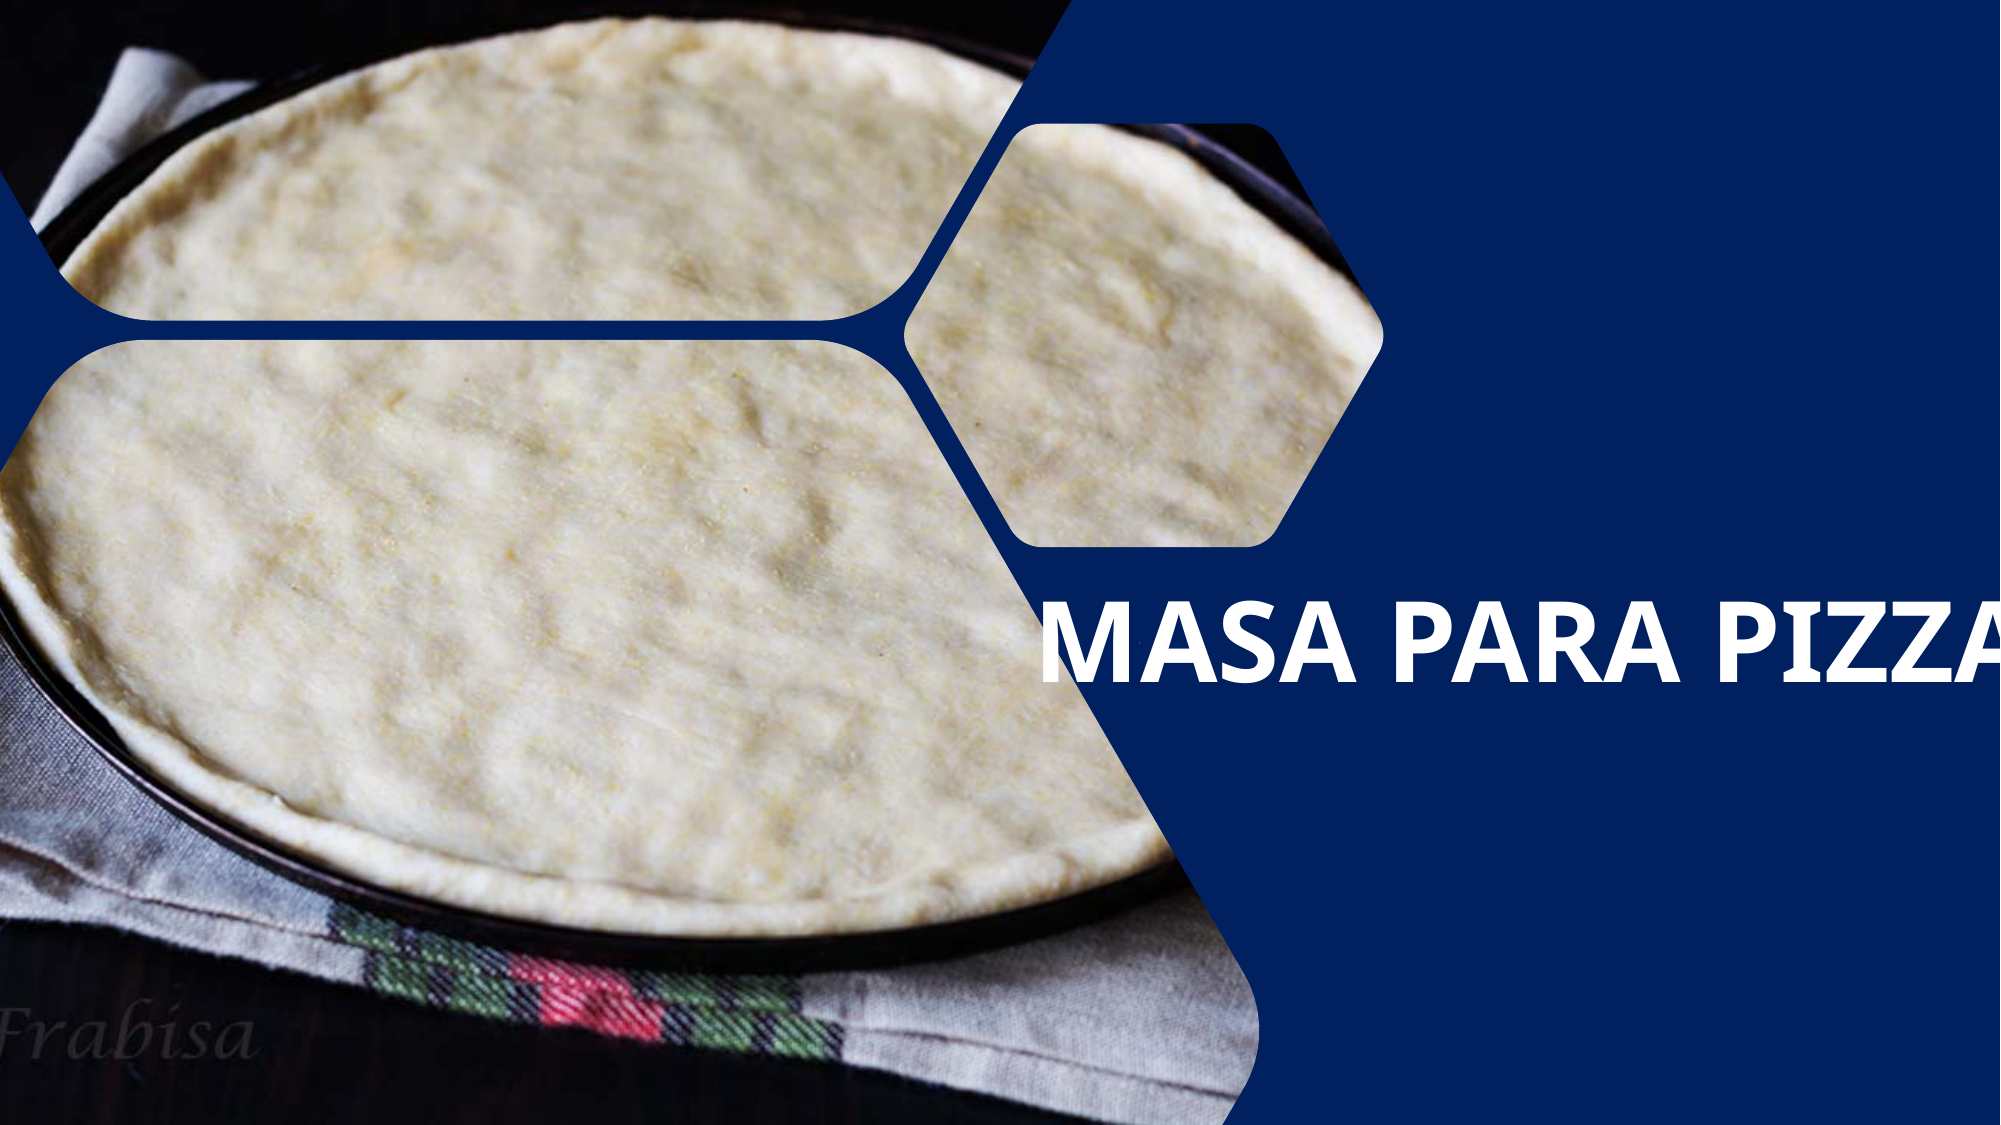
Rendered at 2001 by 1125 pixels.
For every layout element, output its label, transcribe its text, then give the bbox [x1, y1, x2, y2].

picture [0, 0, 1384, 1125]
text_box MASA PARA PIZZA [1390, 562, 2000, 713]
